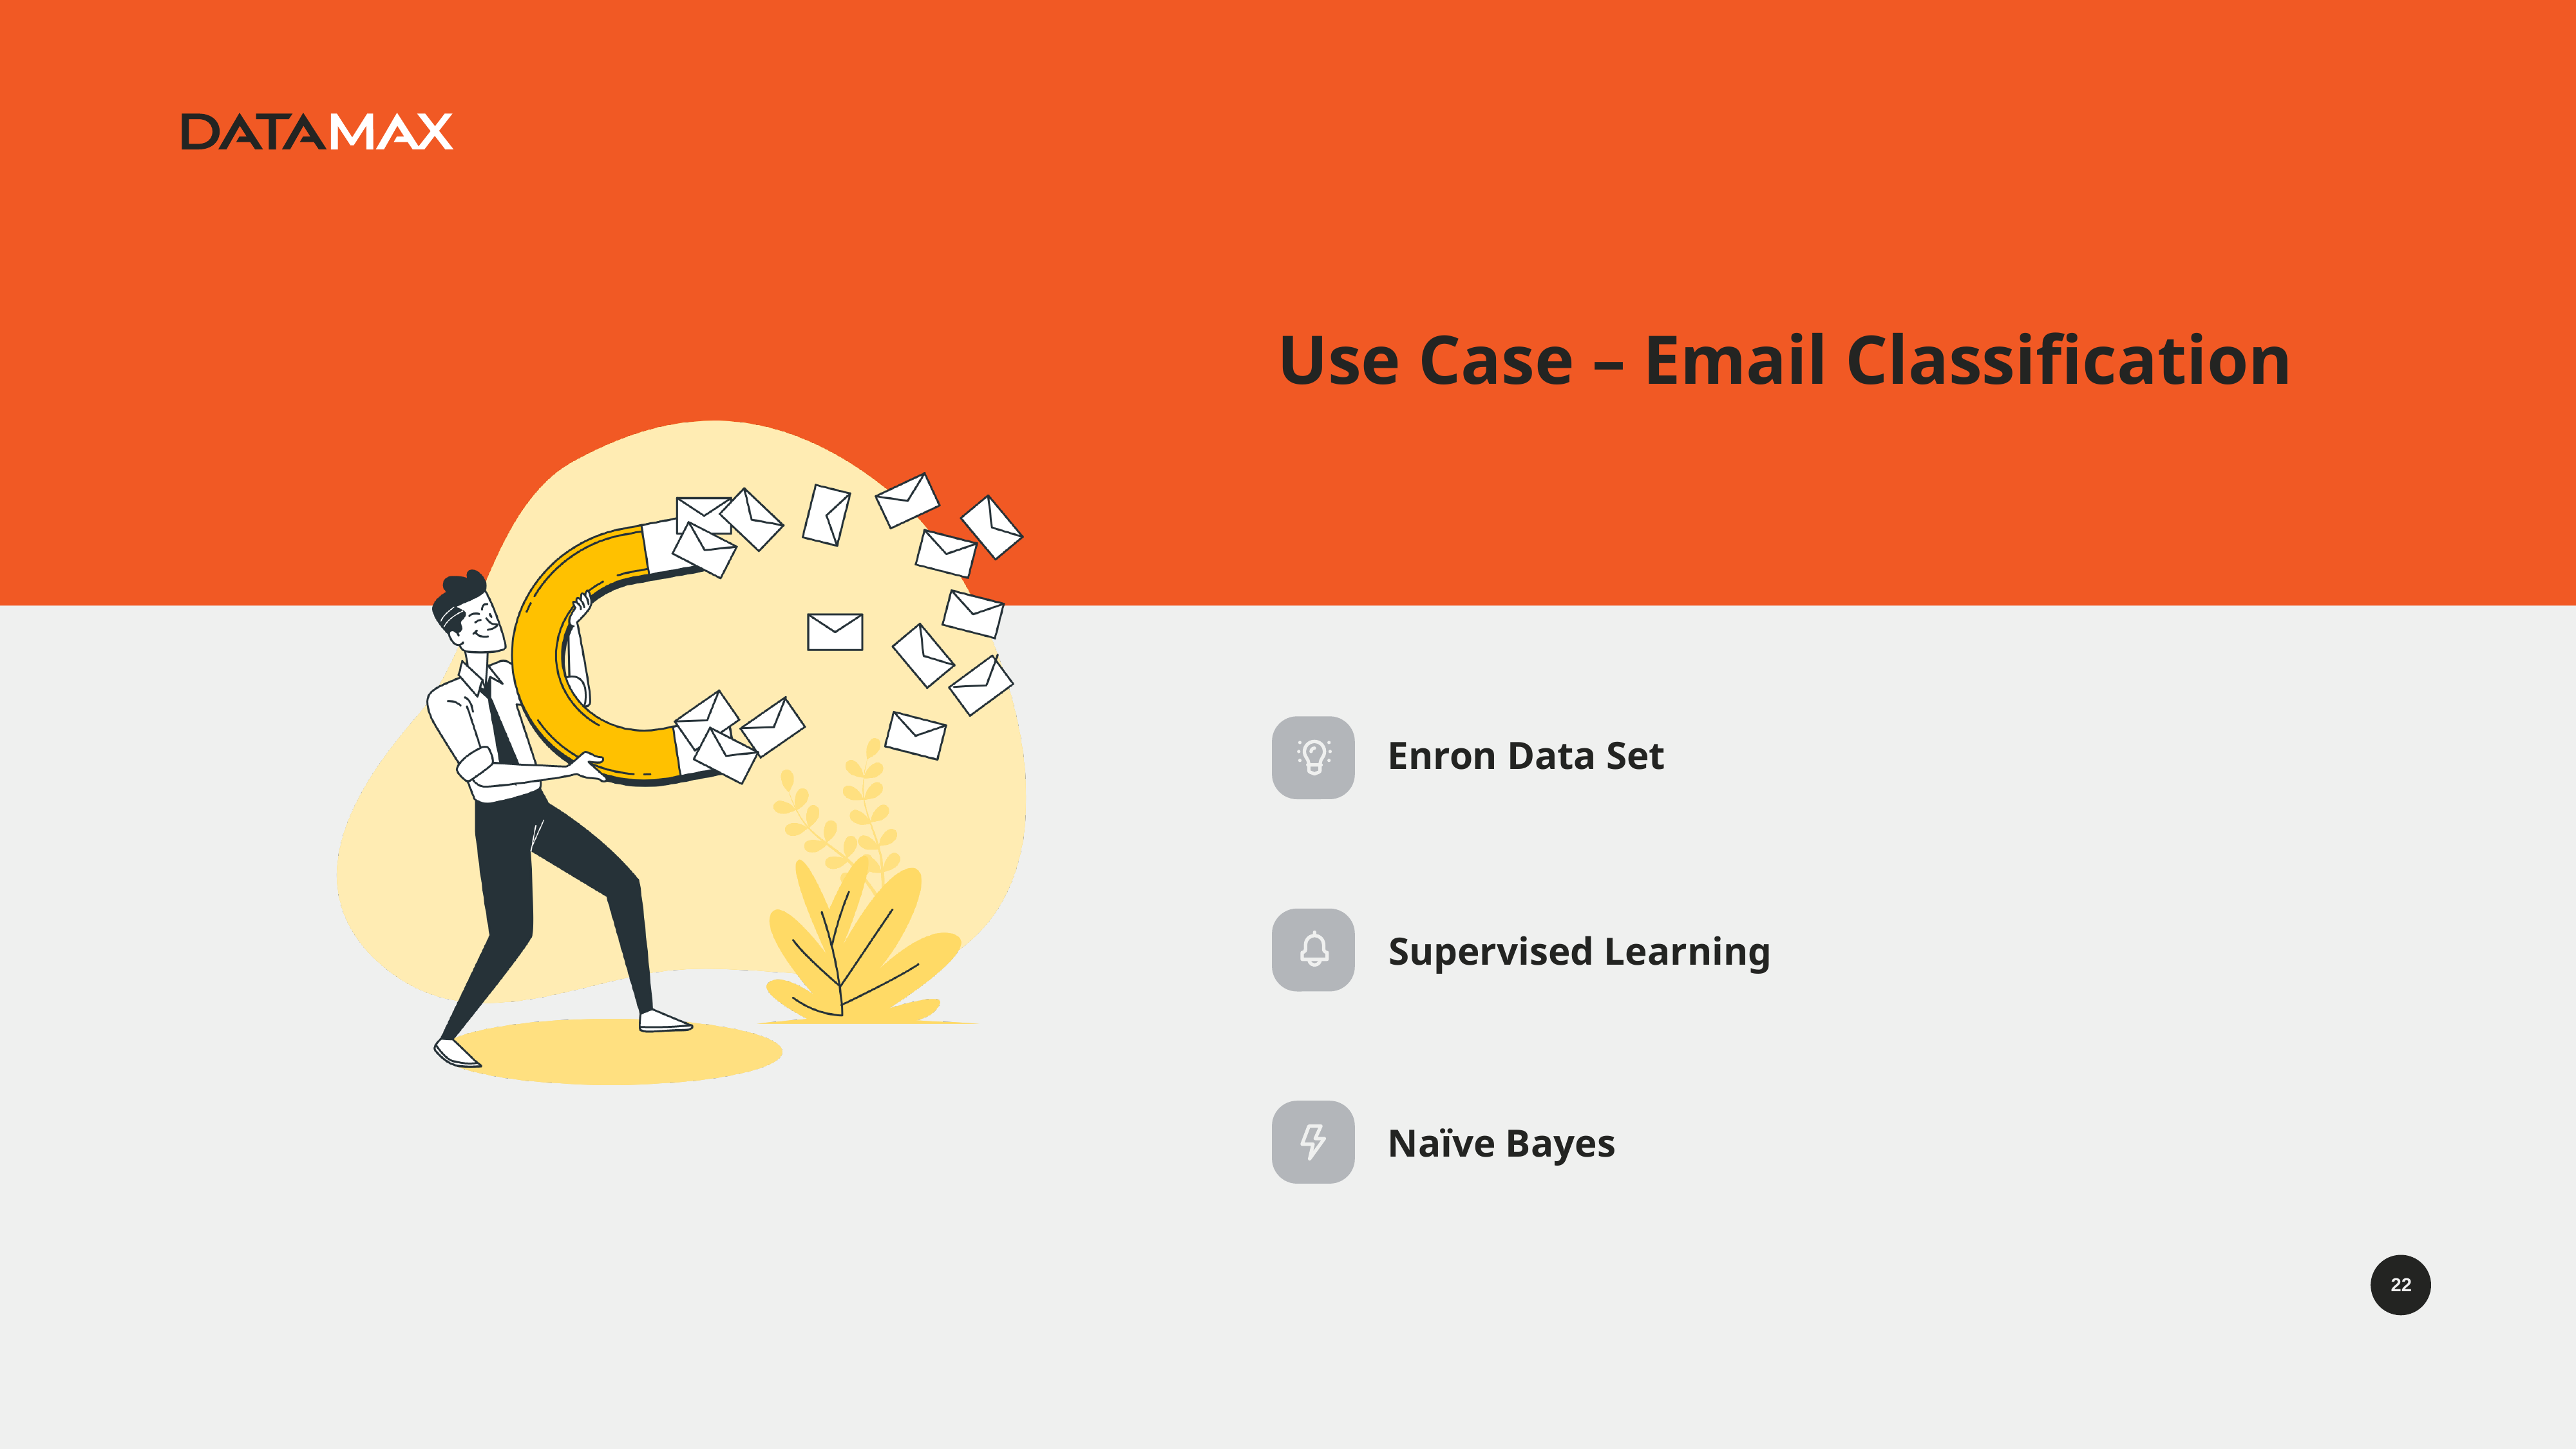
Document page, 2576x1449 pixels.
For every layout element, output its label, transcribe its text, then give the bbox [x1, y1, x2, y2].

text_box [1271, 716, 2190, 1213]
text_box [0, 0, 2576, 606]
text_box Use Case – Email Classification [1272, 311, 2338, 403]
picture [279, 252, 1126, 1256]
slide_number 22 [2371, 1268, 2432, 1300]
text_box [181, 112, 454, 150]
